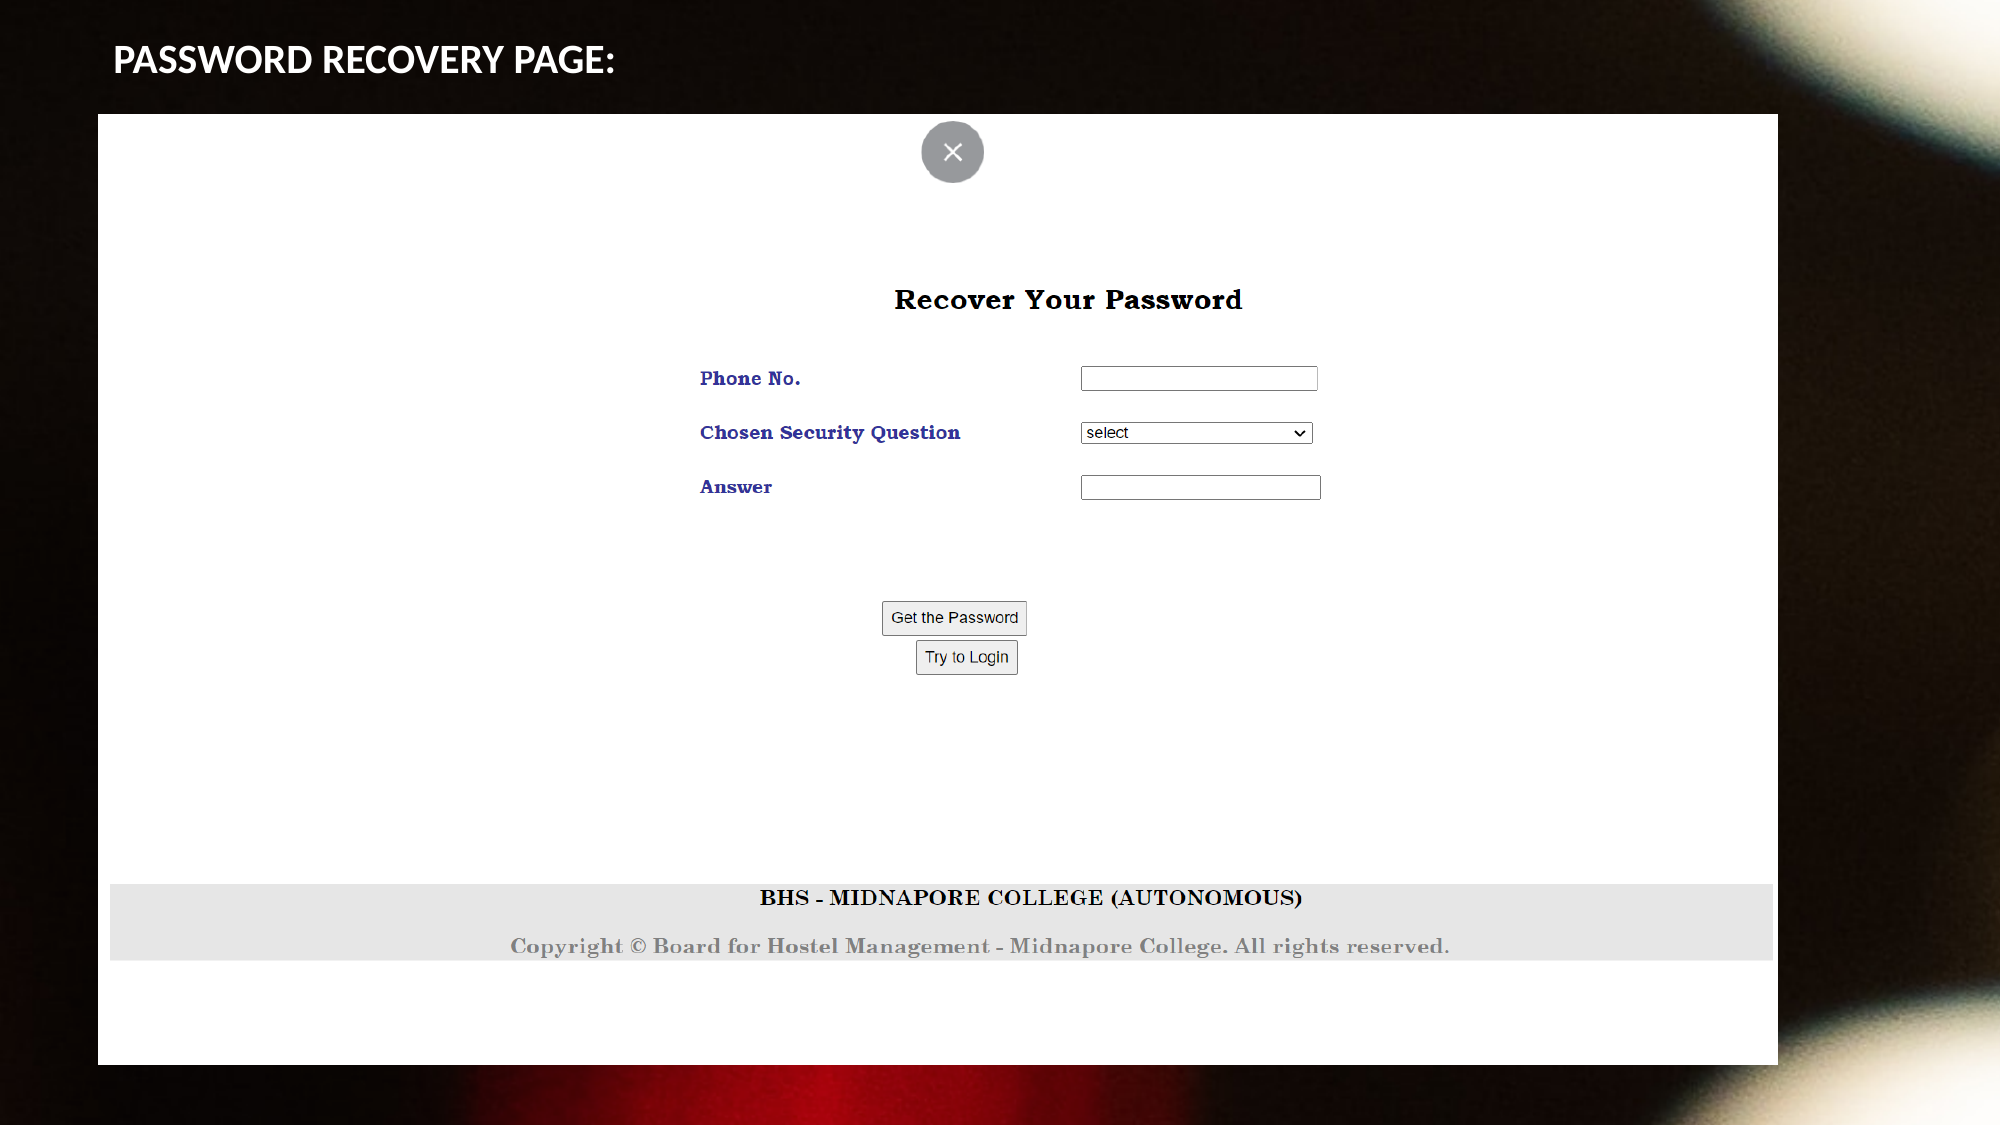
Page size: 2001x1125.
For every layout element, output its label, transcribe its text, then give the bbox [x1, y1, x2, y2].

text_box PASSWORD RECOVERY PAGE: [98, 24, 783, 90]
picture [0, 0, 2000, 1125]
